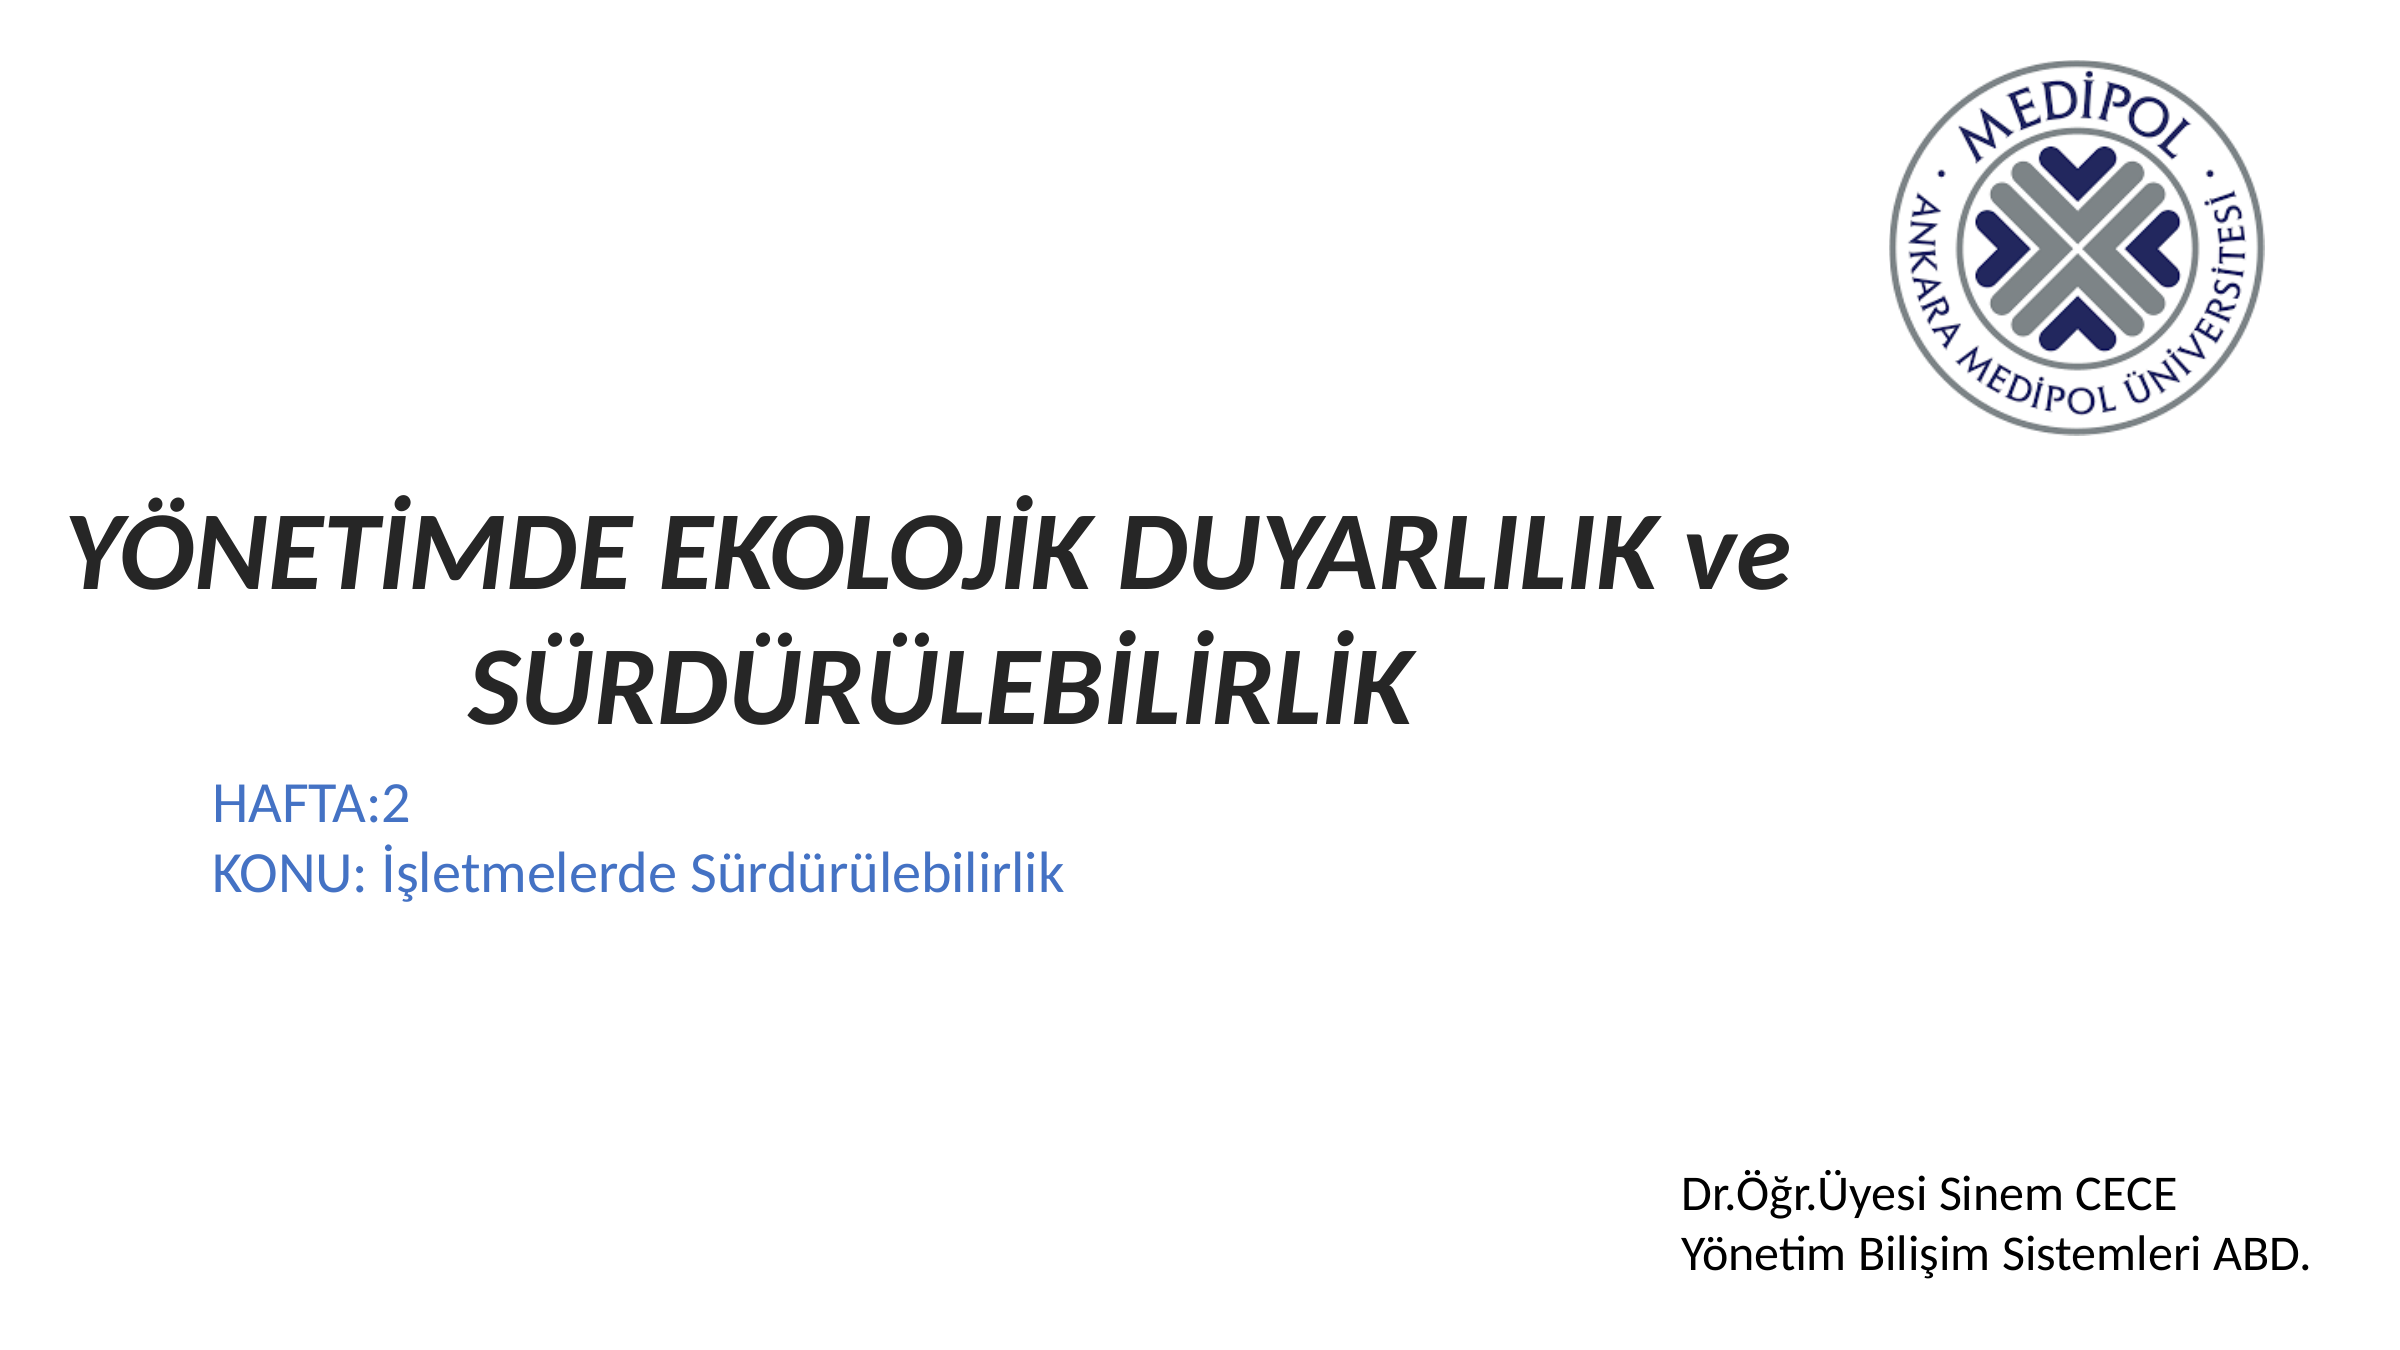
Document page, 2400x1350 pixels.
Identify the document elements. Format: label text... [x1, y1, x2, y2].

text_box YÖNETİMDE EKOLOJİK DUYARLILIK ve SÜRDÜRÜLEBİLİRLİK [49, 469, 1834, 755]
text_box HAFTA:2 KONU: İşletmelerde Sürdürülebilirlik [197, 756, 1459, 912]
text_box Dr.Öğr.Üyesi Sinem CECE Yönetim Bilişim Sistemleri ABD. [1666, 1153, 2343, 1288]
picture [1889, 60, 2265, 436]
